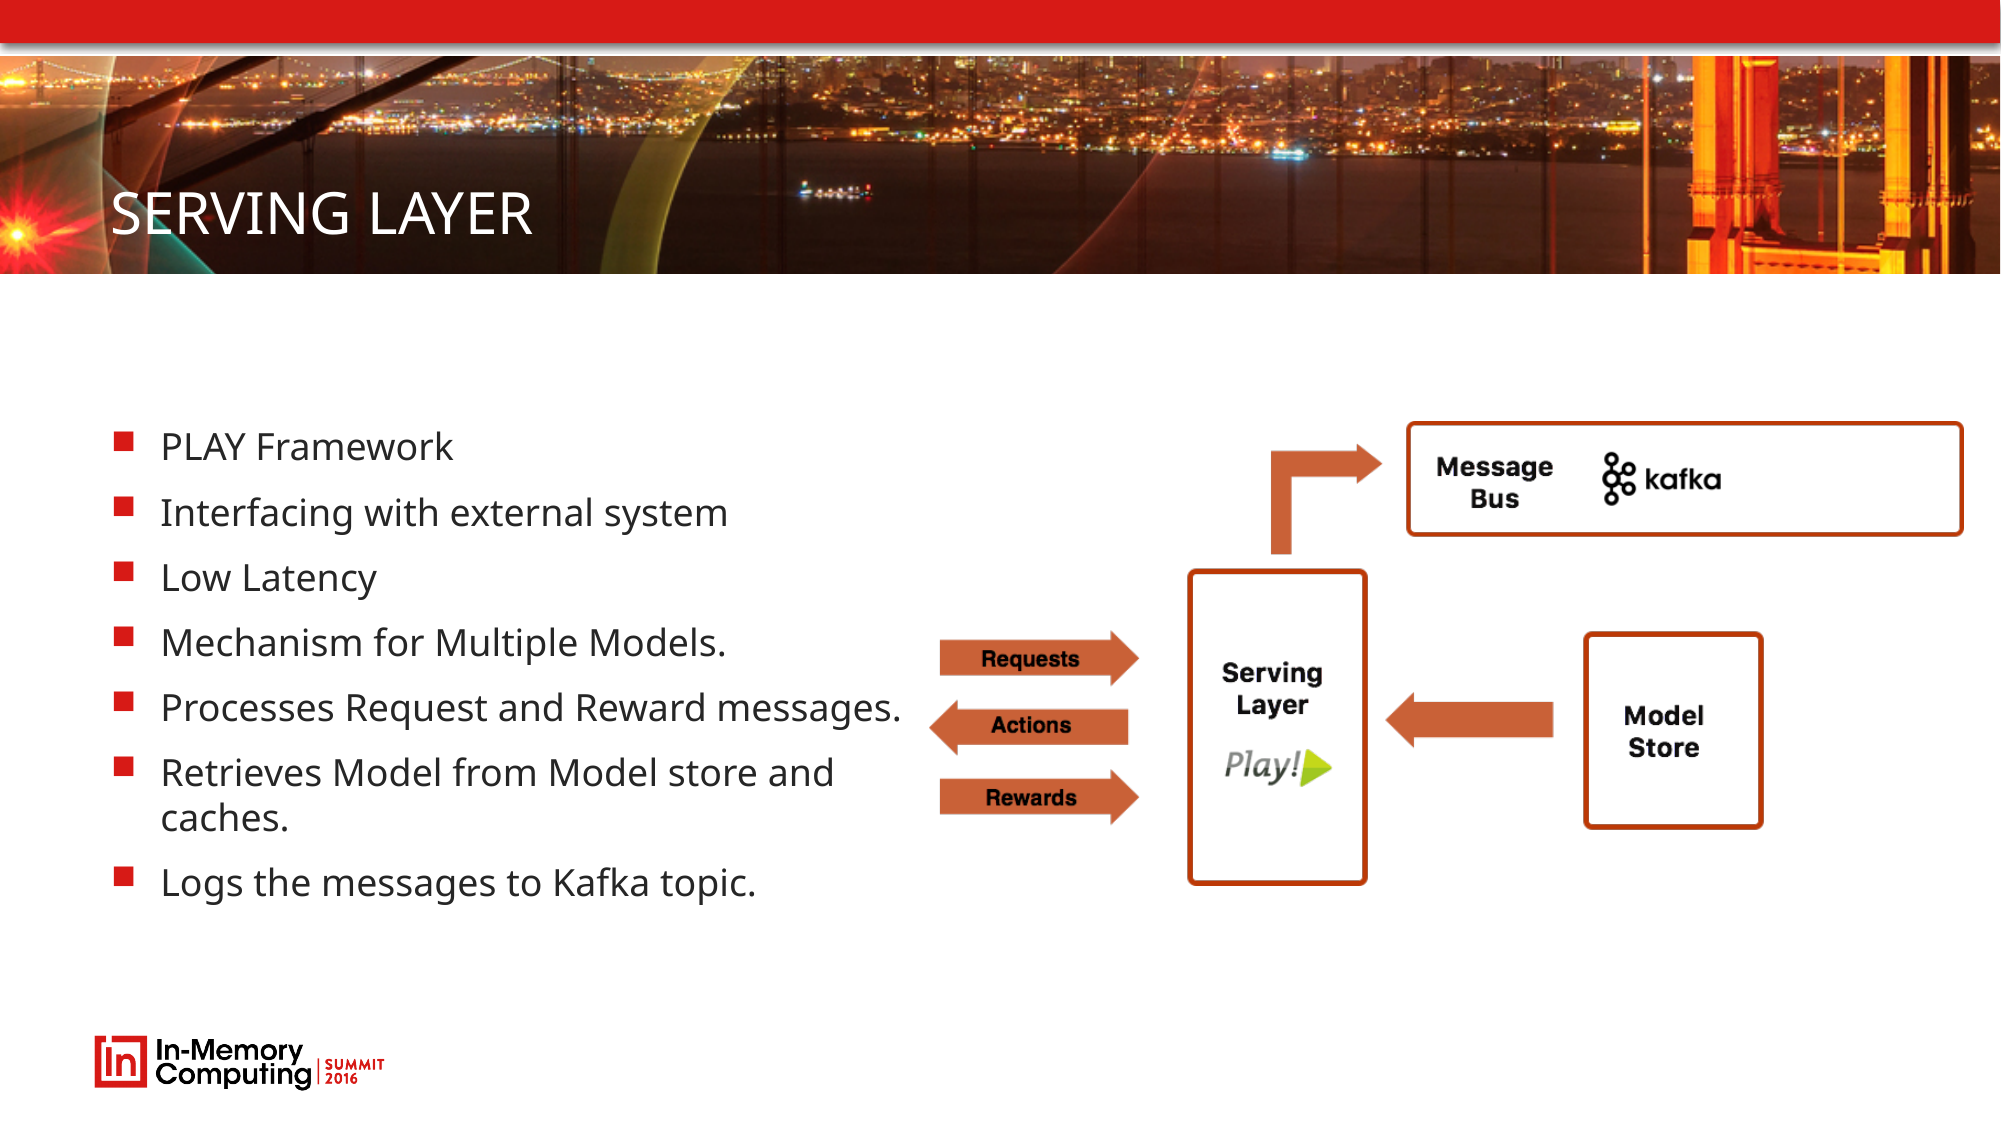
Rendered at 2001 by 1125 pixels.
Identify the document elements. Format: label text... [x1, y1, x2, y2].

picture [928, 421, 1965, 887]
title SERVING LAYER [95, 91, 1905, 254]
picture [77, 1017, 410, 1106]
picture [0, 56, 2001, 274]
list PLAY Framework Interfacing with external system Low Latency Mechanism for Multiple Models. Processes Request and Reward messages. Retrieves Model from Model store and caches. Logs the messages to Kafka topic. [95, 365, 985, 962]
